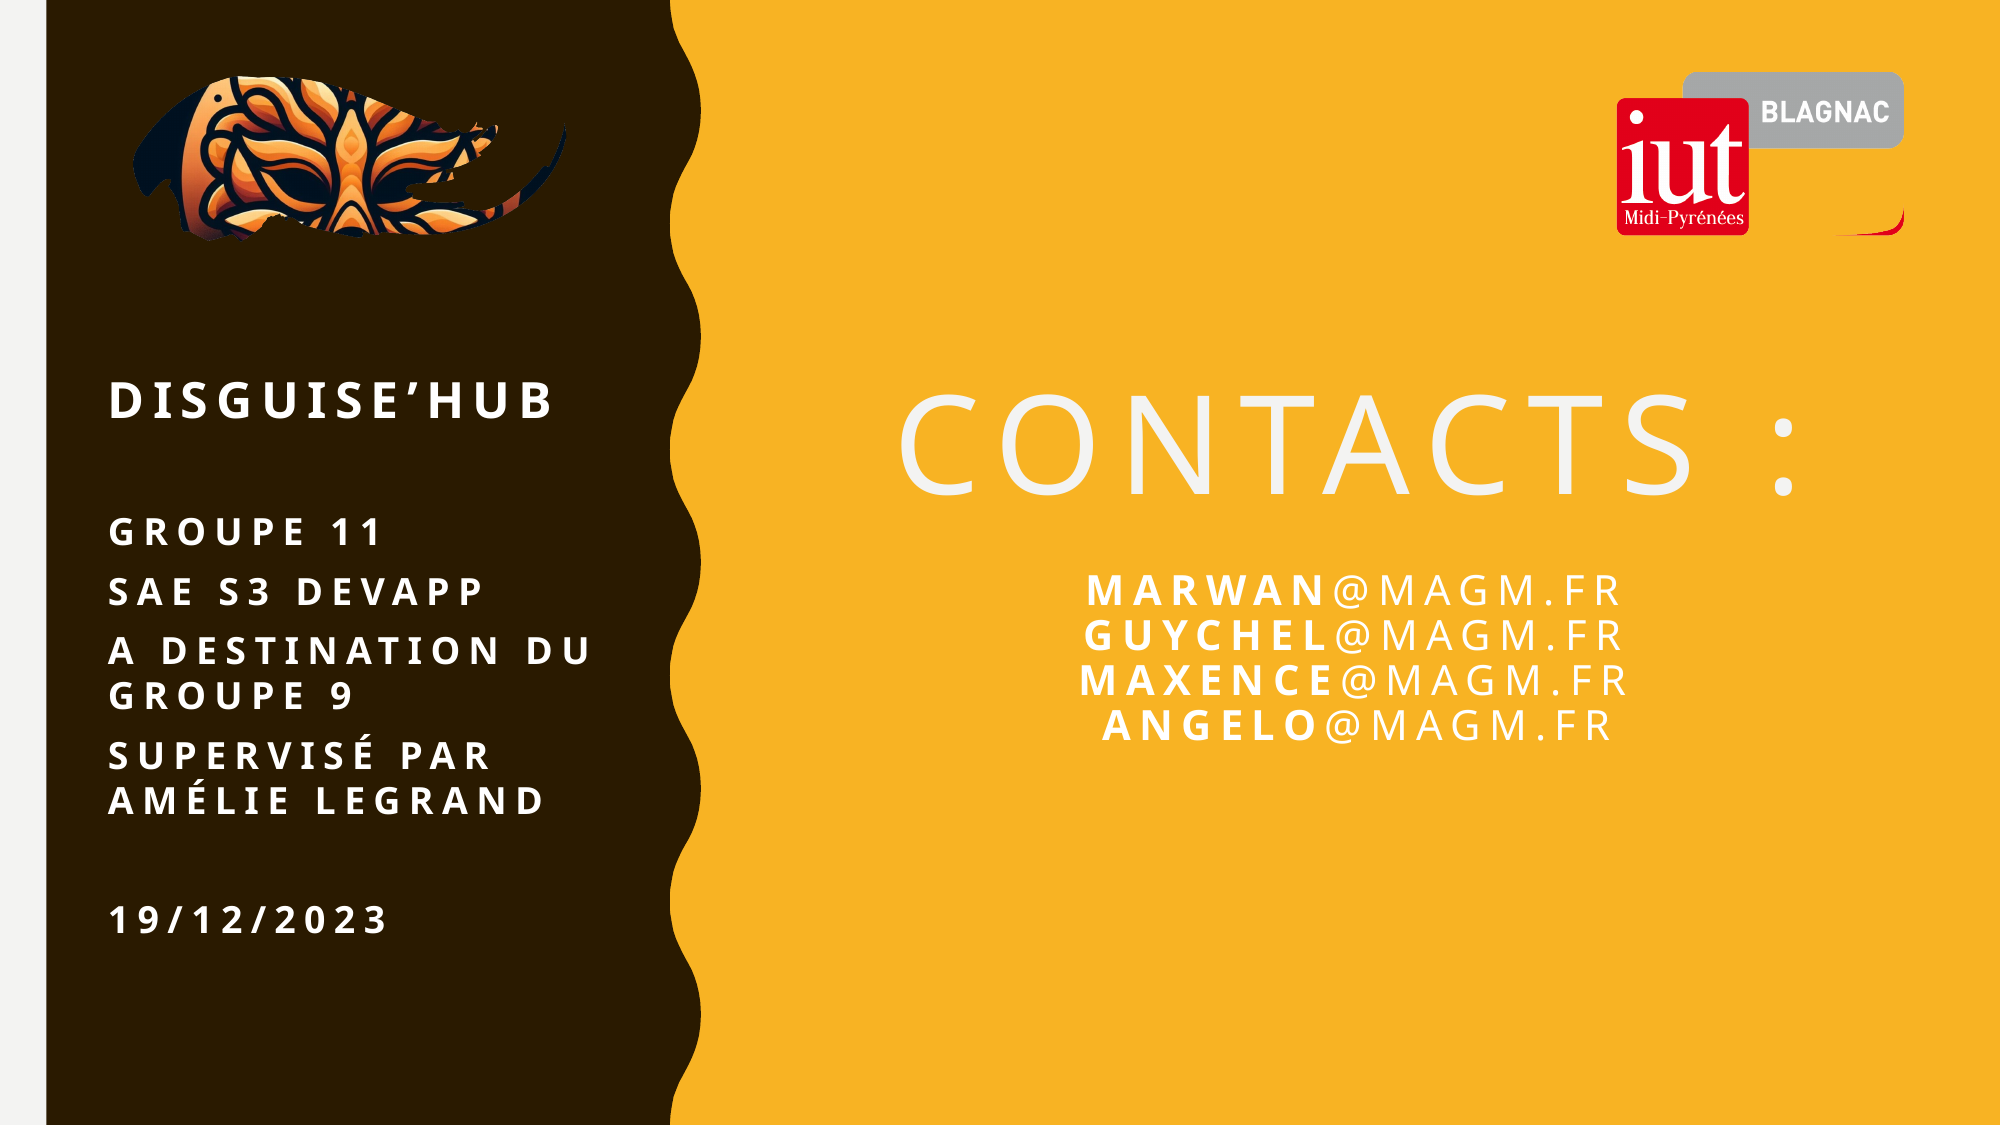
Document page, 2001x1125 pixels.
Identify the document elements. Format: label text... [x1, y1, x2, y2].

text_box [670, 0, 2000, 1125]
title Contacts : Marwan@magm.fr Guychel@magm.fr maxence@magm.fr Angelo@magm.fr [806, 202, 1907, 923]
picture [130, 71, 571, 245]
text_box [47, 0, 701, 1125]
picture [1606, 71, 1907, 245]
text_box [0, 0, 47, 1125]
list Disguise’Hub Groupe 11 SAE S3 DEVAPP A destination du groupe 9 Supervisé par Amélie Legrand 19/12/2023 [93, 256, 643, 1053]
